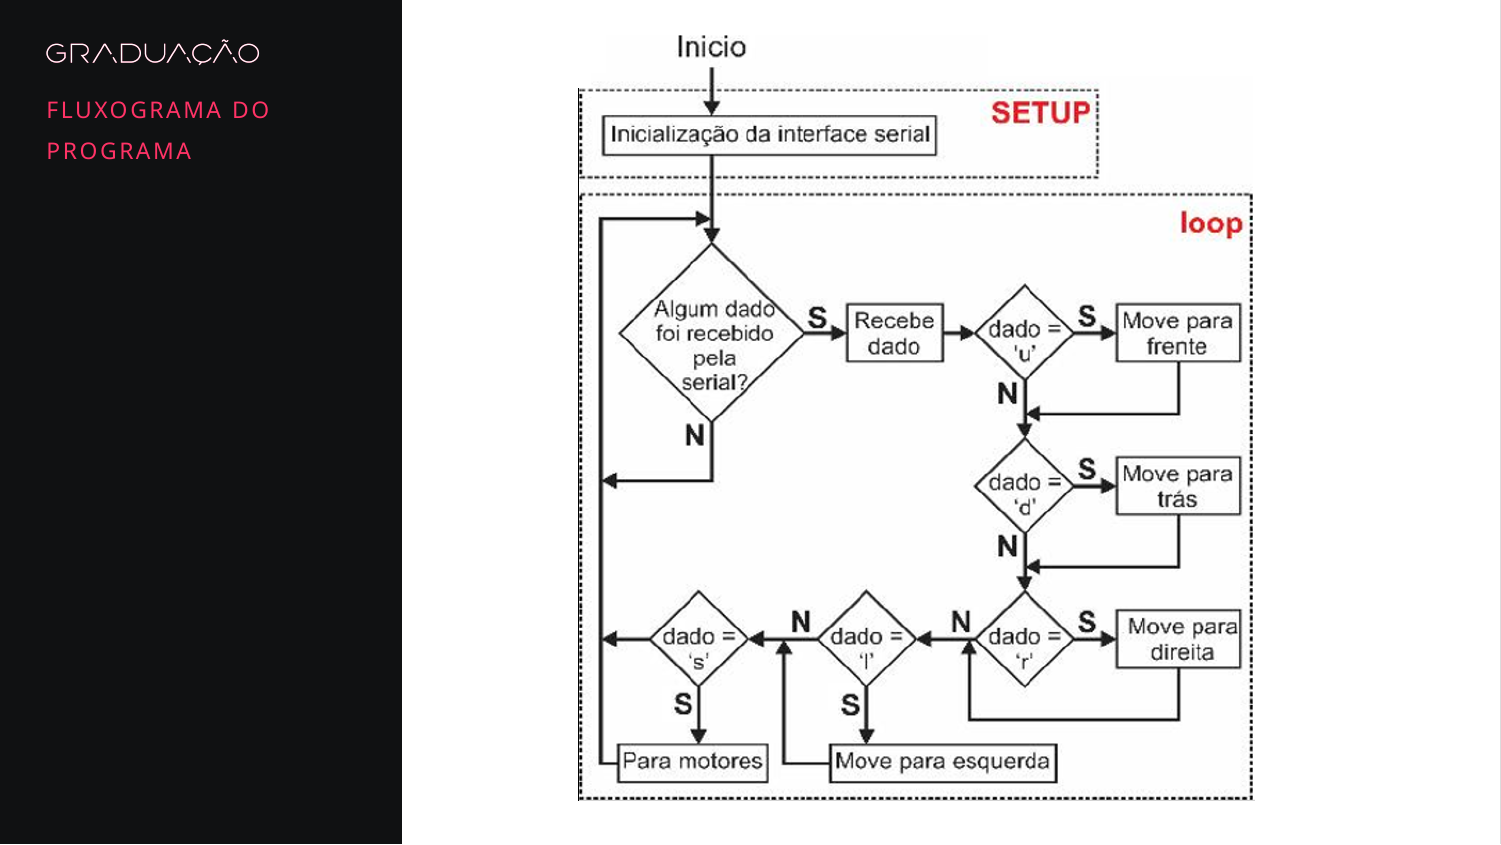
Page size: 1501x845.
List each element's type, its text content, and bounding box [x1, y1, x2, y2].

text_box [38, 31, 265, 74]
picture [578, 29, 1255, 802]
text_box [402, 0, 1501, 844]
text_box Fluxograma do programa [31, 74, 361, 172]
